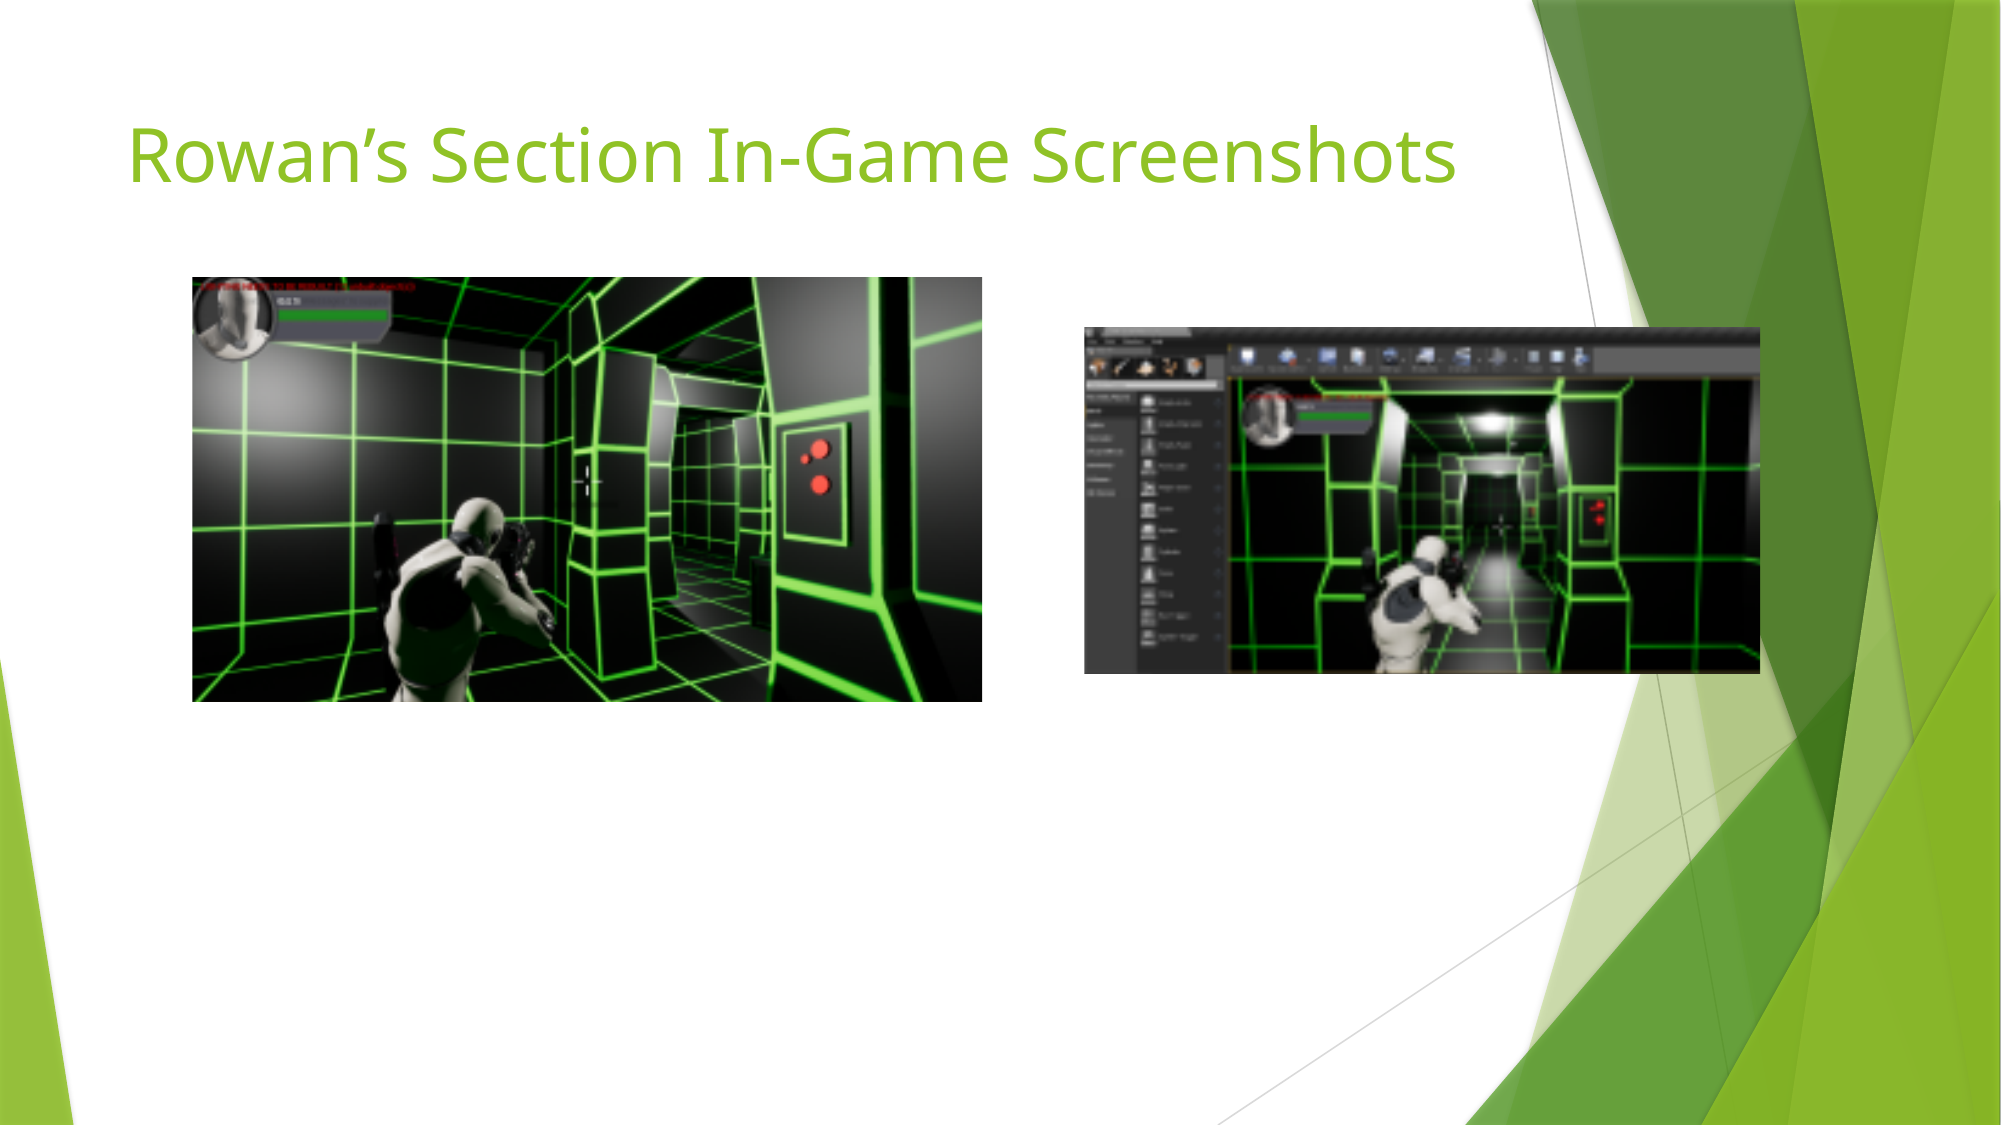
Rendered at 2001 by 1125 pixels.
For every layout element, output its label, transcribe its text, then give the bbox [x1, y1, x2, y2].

title Rowan’s Section In-Game Screenshots [111, 99, 1522, 317]
picture [1083, 327, 1761, 674]
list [191, 276, 983, 702]
